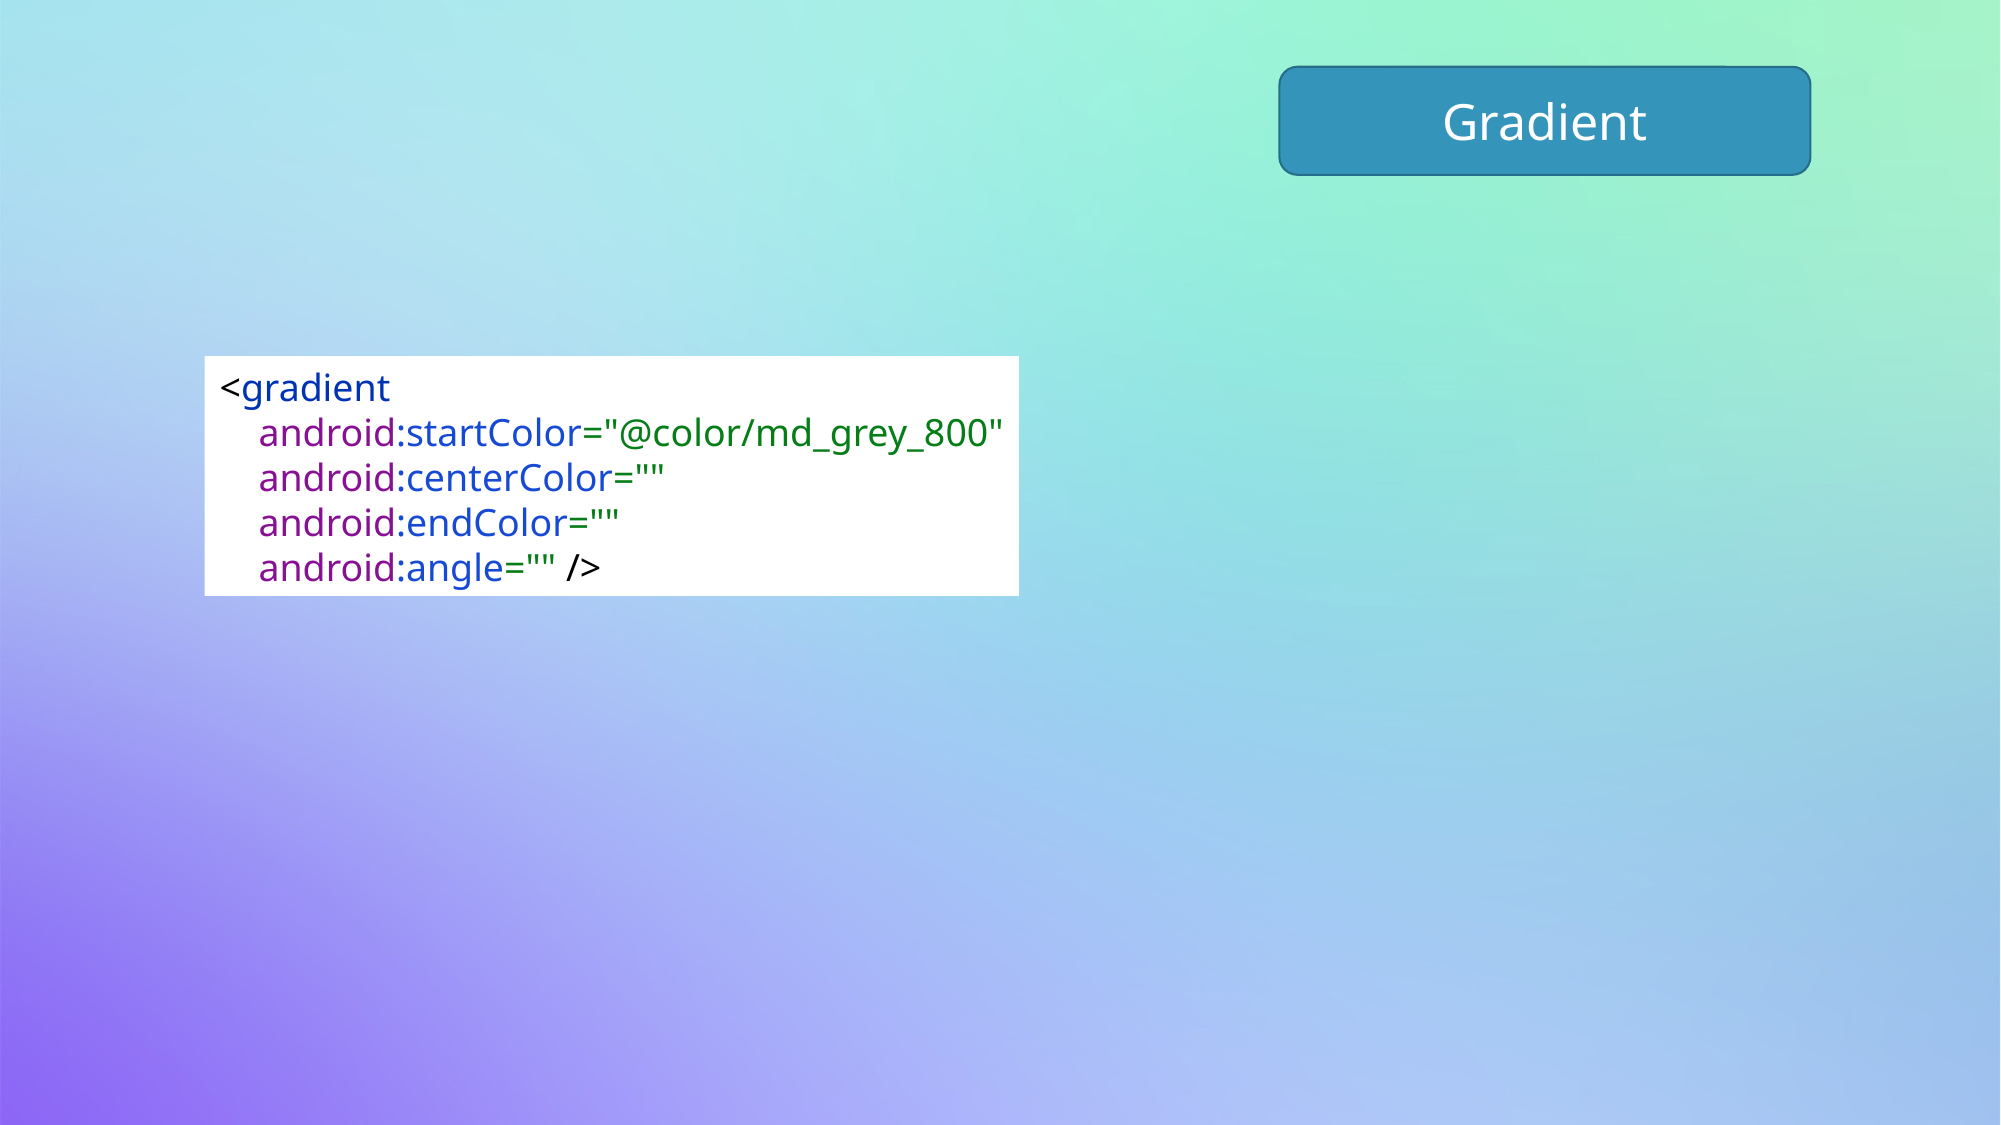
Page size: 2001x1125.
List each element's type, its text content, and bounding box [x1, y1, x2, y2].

picture [0, 0, 2001, 1125]
text_box Gradient [1278, 65, 1812, 176]
text_box <gradient android:startColor="@color/md_grey_800" android:centerColor="" android:endColor="" android:angle="" /> [204, 356, 1019, 596]
